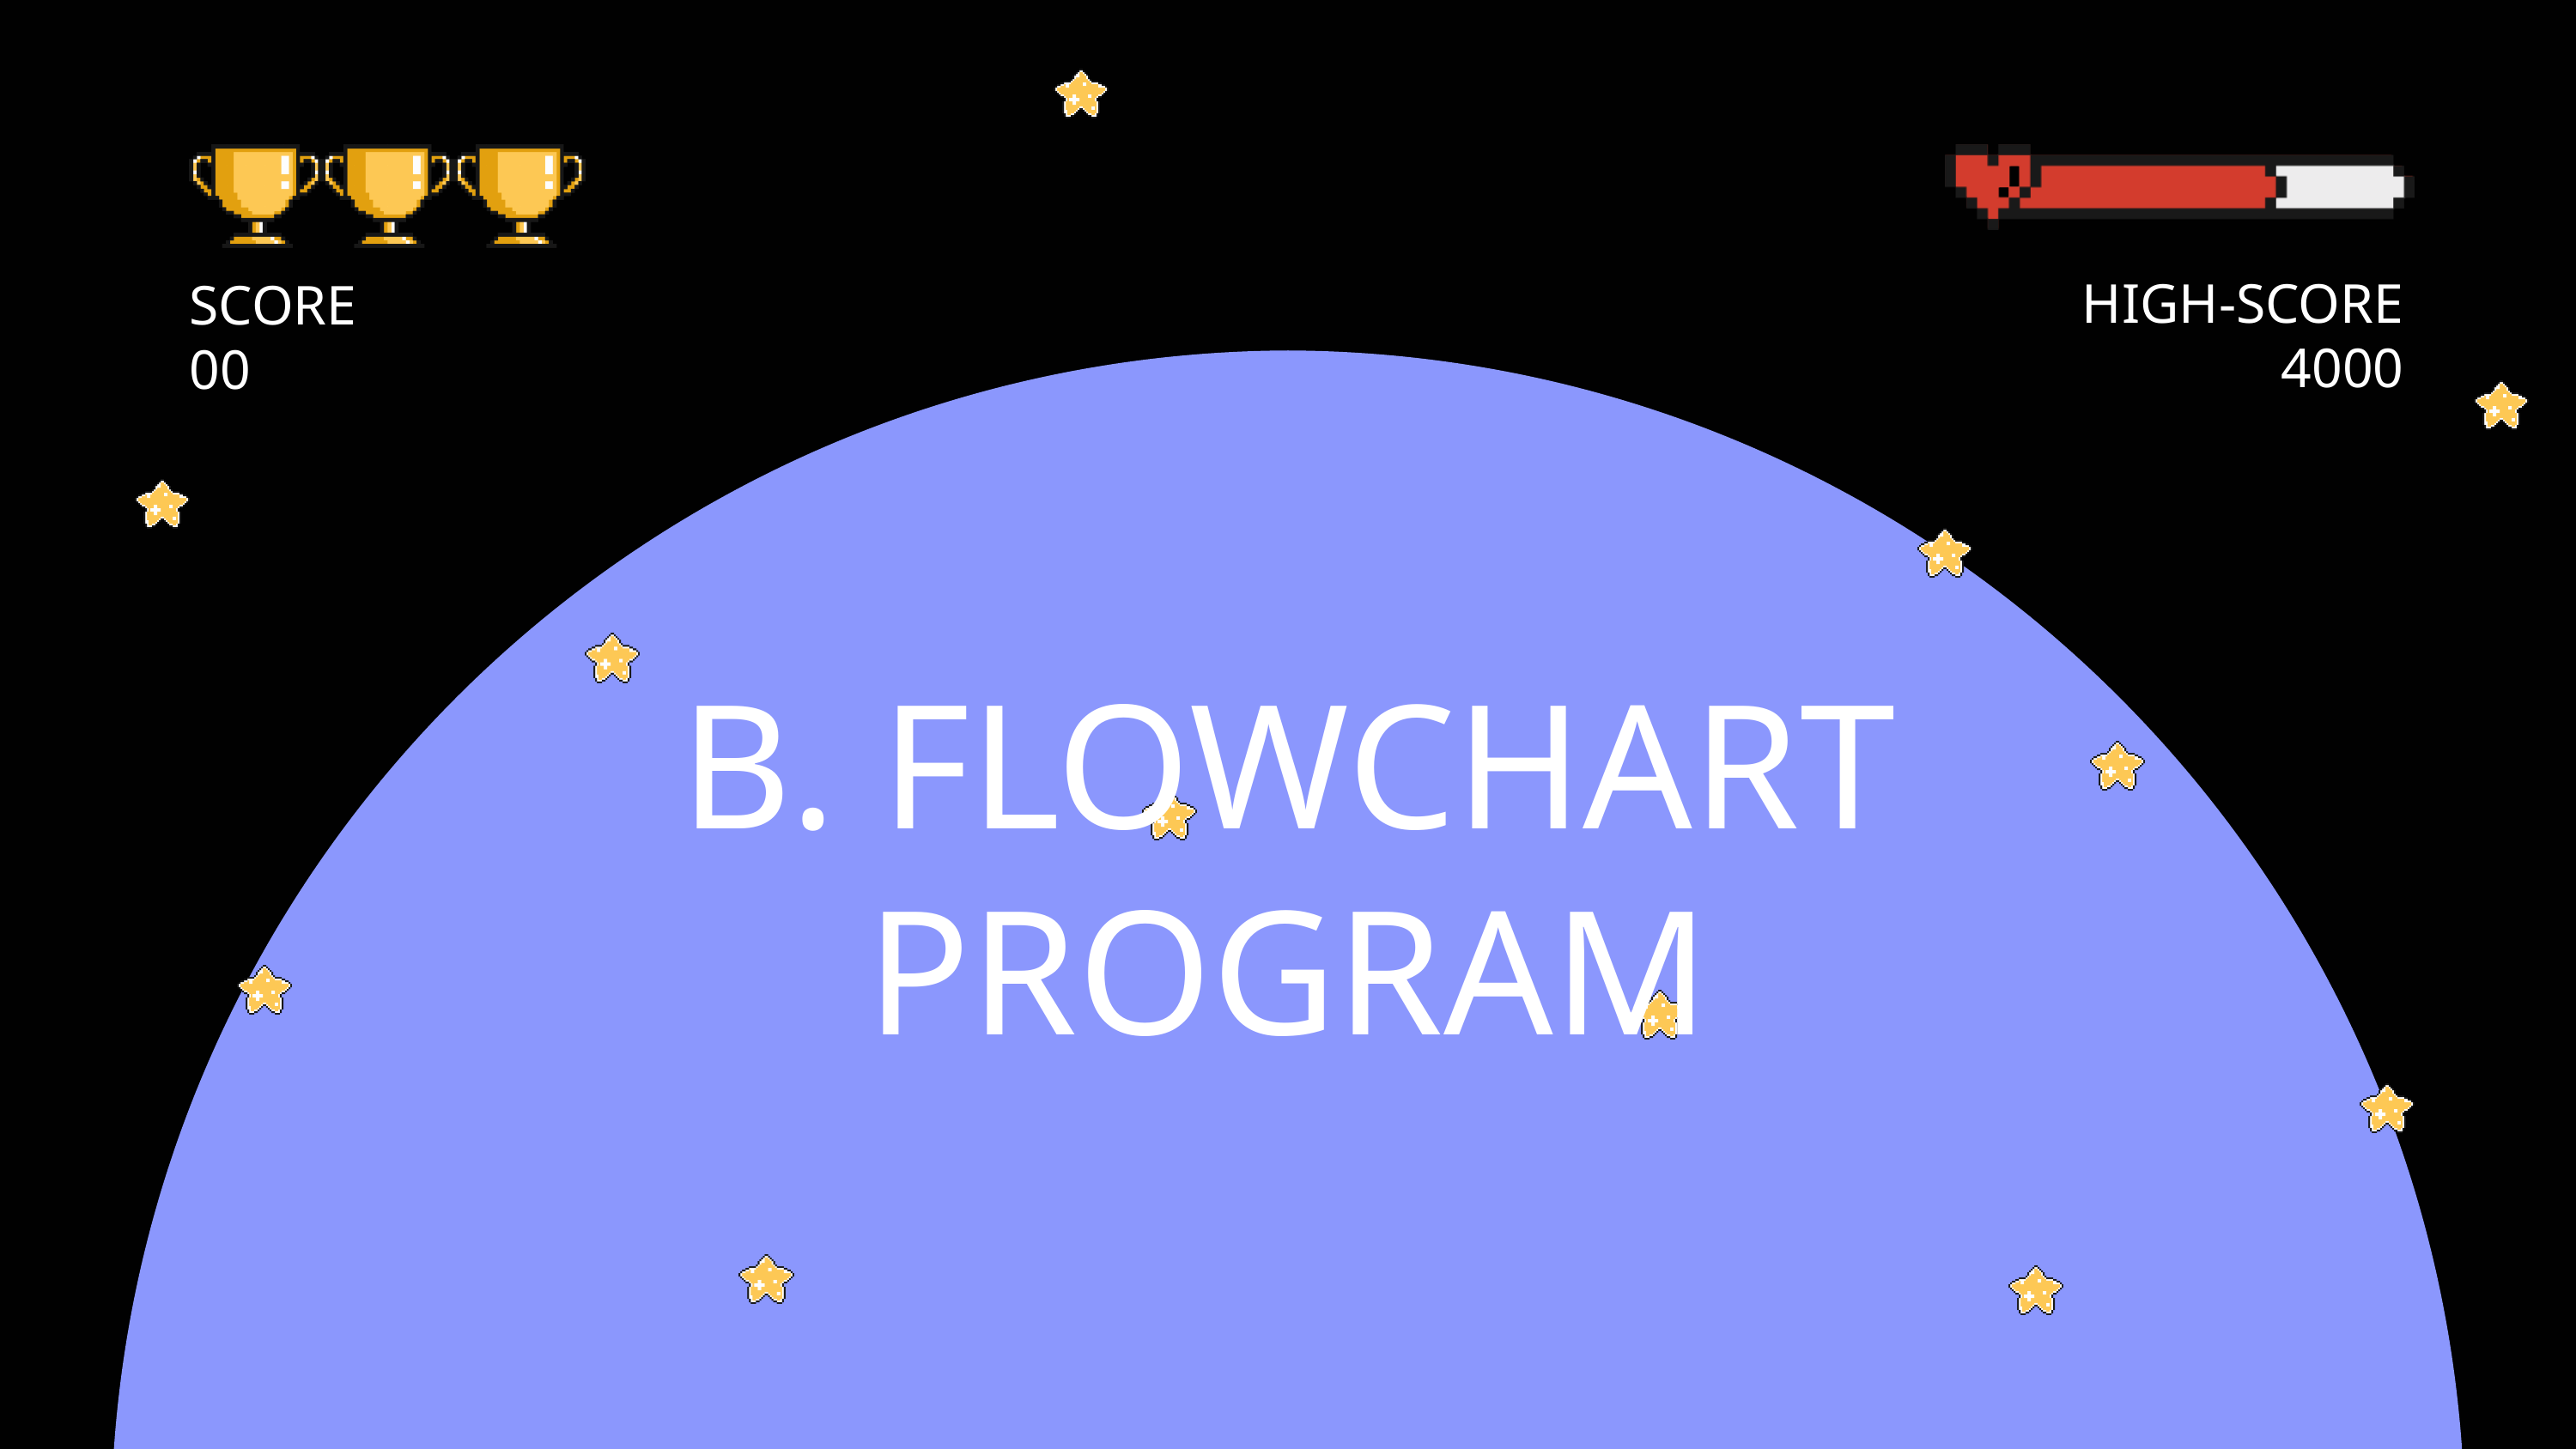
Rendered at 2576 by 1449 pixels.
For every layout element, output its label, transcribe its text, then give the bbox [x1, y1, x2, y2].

picture [2359, 1082, 2415, 1133]
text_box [105, 349, 2470, 1449]
picture [2474, 380, 2529, 431]
picture [585, 633, 641, 683]
picture [1917, 528, 1973, 578]
picture [738, 1254, 794, 1304]
picture [1945, 144, 2415, 231]
text_box HIGH-SCORE 4000 [2037, 269, 2404, 347]
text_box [189, 144, 586, 248]
picture [236, 965, 292, 1016]
picture [1054, 69, 1109, 118]
picture [1141, 790, 1197, 840]
text_box SCORE 00 [189, 270, 388, 347]
picture [2090, 741, 2146, 791]
picture [2008, 1264, 2064, 1315]
picture [1631, 990, 1687, 1040]
picture [135, 478, 190, 529]
